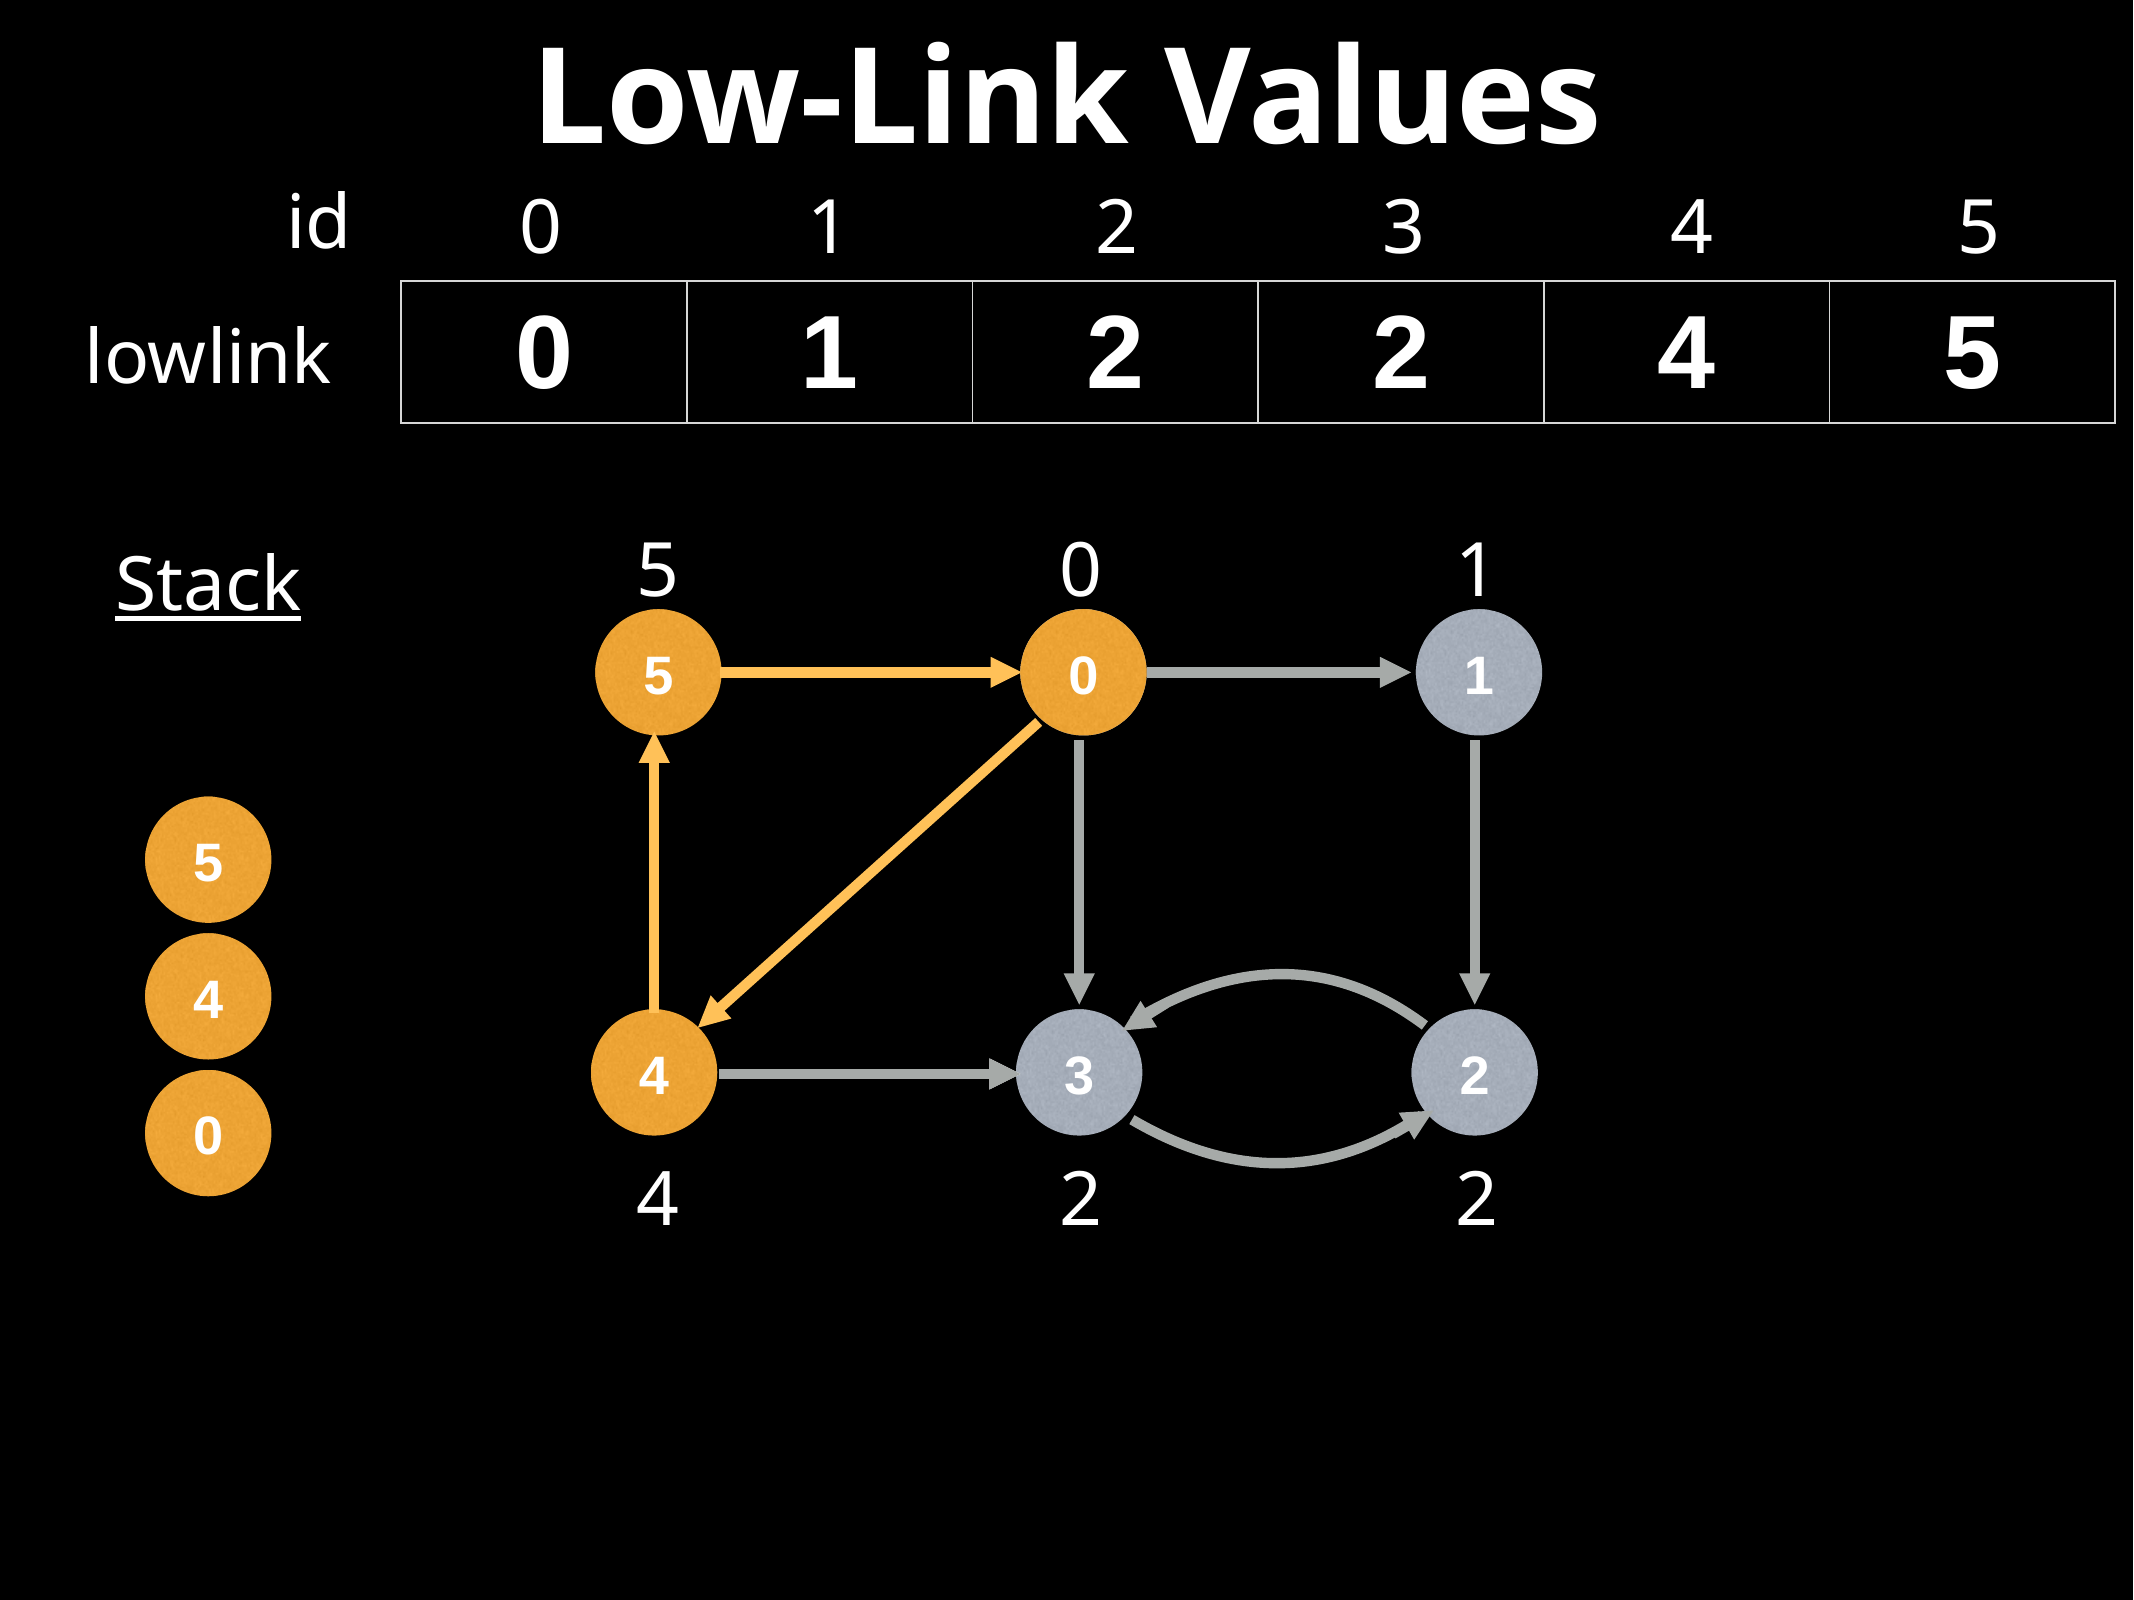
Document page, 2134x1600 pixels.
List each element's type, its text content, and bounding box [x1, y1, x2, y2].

text_box 3 [1374, 169, 1434, 277]
table_header 2 [973, 282, 1257, 422]
text_box 0 [145, 1070, 272, 1197]
table_header 2 [1259, 282, 1543, 422]
text_box id [277, 165, 360, 273]
table_header 4 [1545, 282, 1829, 422]
text_box lowlink [76, 300, 341, 408]
text_box 4 [628, 1164, 689, 1250]
table_header 1 [688, 282, 972, 422]
text_box 0 [1051, 513, 1112, 609]
text_box 2 [1086, 169, 1147, 277]
text_box 4 [145, 933, 272, 1060]
text_box 1 [1447, 513, 1507, 609]
text_box 2 [1051, 1164, 1112, 1250]
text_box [590, 609, 1543, 1164]
text_box 5 [628, 513, 689, 609]
text_box Low-Link Values [73, 1, 2060, 179]
text_box 2 [1447, 1164, 1507, 1250]
table_header 0 [402, 282, 686, 422]
text_box 5 [1949, 169, 2009, 277]
table_header 5 [1830, 282, 2114, 422]
text_box Stack [106, 527, 310, 634]
text_box 5 [145, 796, 272, 923]
text_box 0 [511, 169, 572, 277]
text_box 1 [799, 169, 860, 277]
text_box 4 [1661, 169, 1722, 277]
